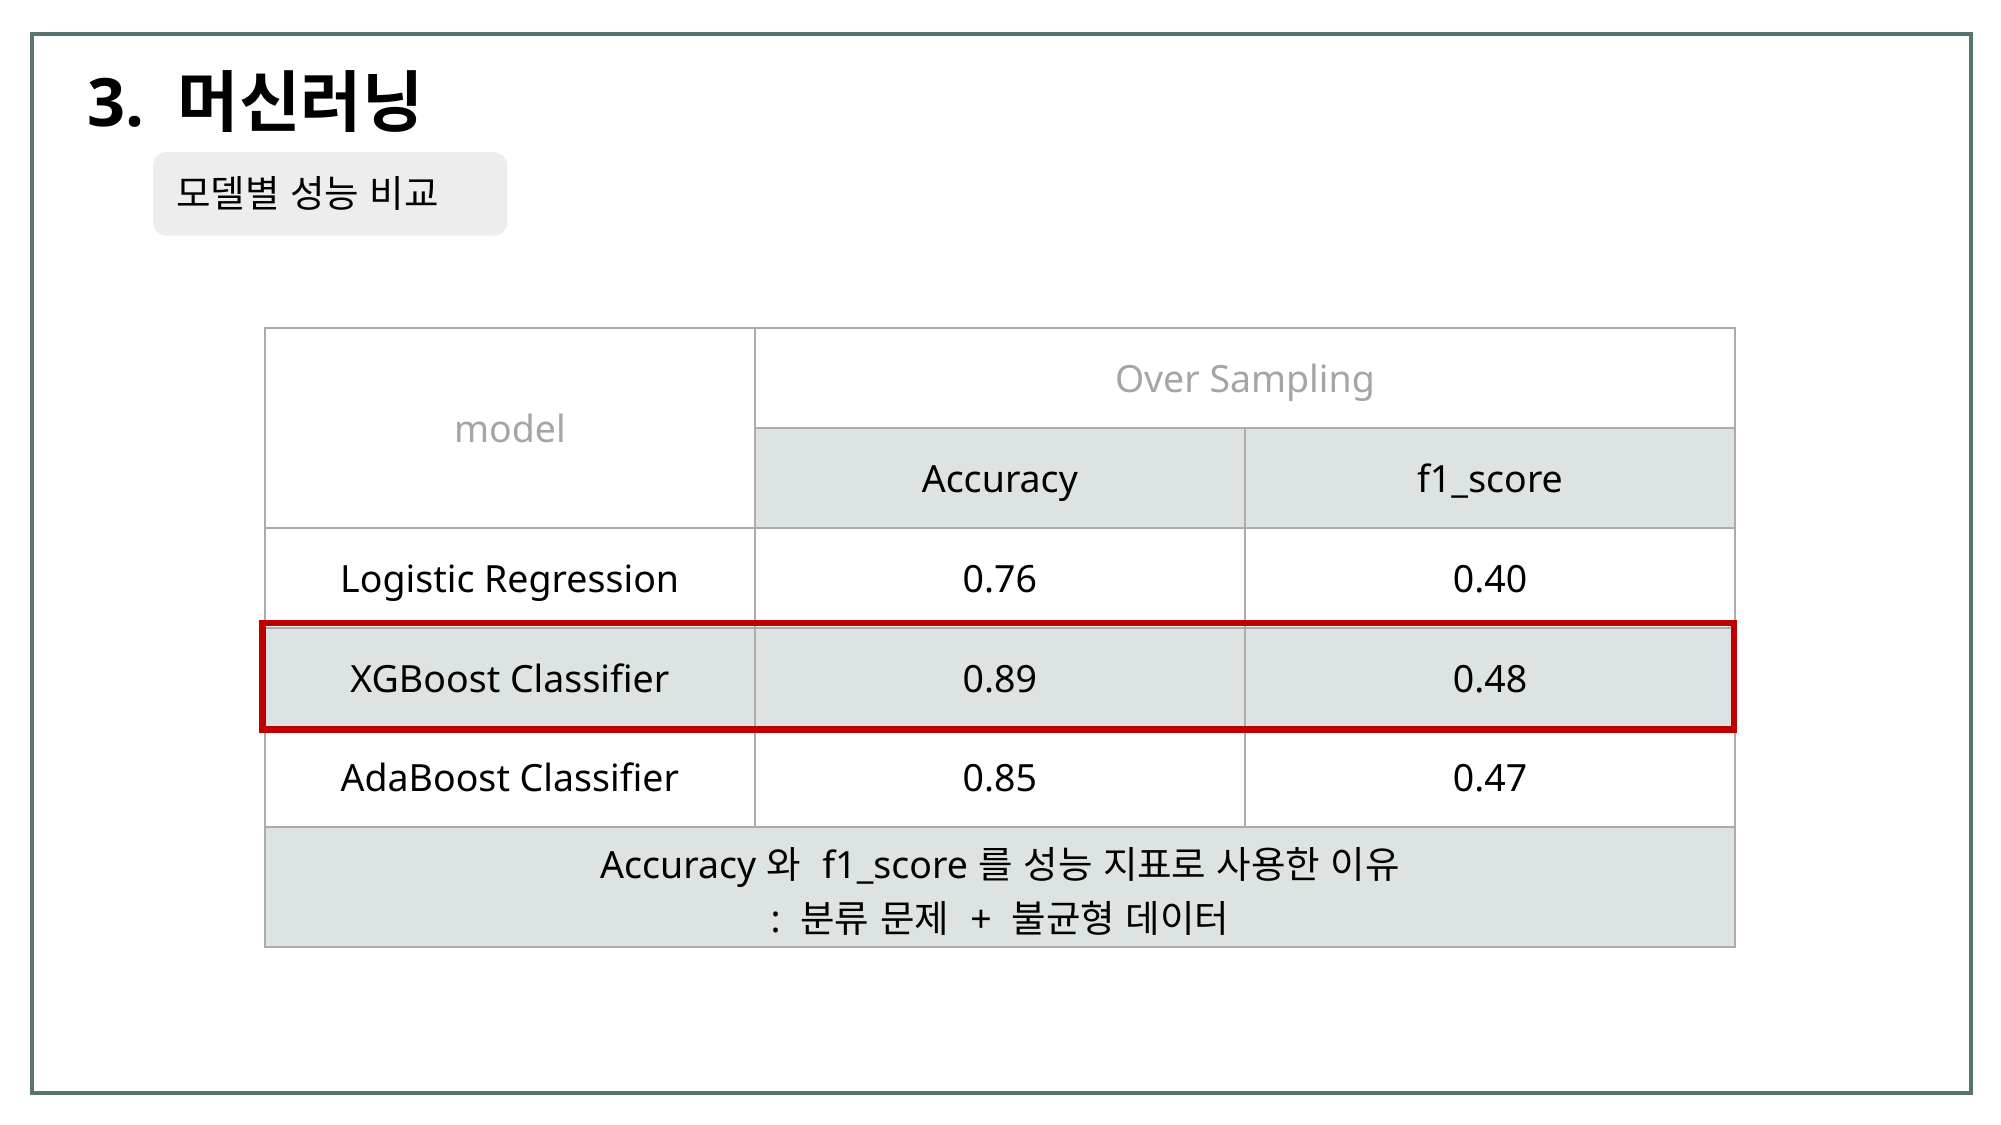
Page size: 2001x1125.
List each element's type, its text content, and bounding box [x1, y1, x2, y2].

table_cell Logistic Regression [266, 529, 754, 622]
table_cell 0.85 [756, 731, 1244, 826]
table_cell f1_score [1246, 429, 1734, 527]
table_cell Accuracy [756, 429, 1244, 527]
table_header Over Sampling [756, 329, 1734, 427]
table_cell AdaBoost Classifier [266, 731, 754, 826]
text_box [151, 151, 509, 237]
table_cell 0.47 [1246, 731, 1734, 826]
table_cell Accuracy와 f1_score를 성능 지표로 사용한 이유 : 분류 문제 + 불균형 데이터 [266, 828, 1734, 946]
table_cell 0.40 [1246, 529, 1734, 622]
table_header model [266, 329, 754, 527]
text_box 모델별 성능 비교 [161, 162, 454, 223]
text_box [31, 33, 1972, 1094]
table_cell 0.76 [756, 529, 1244, 622]
text_box [262, 622, 1735, 731]
